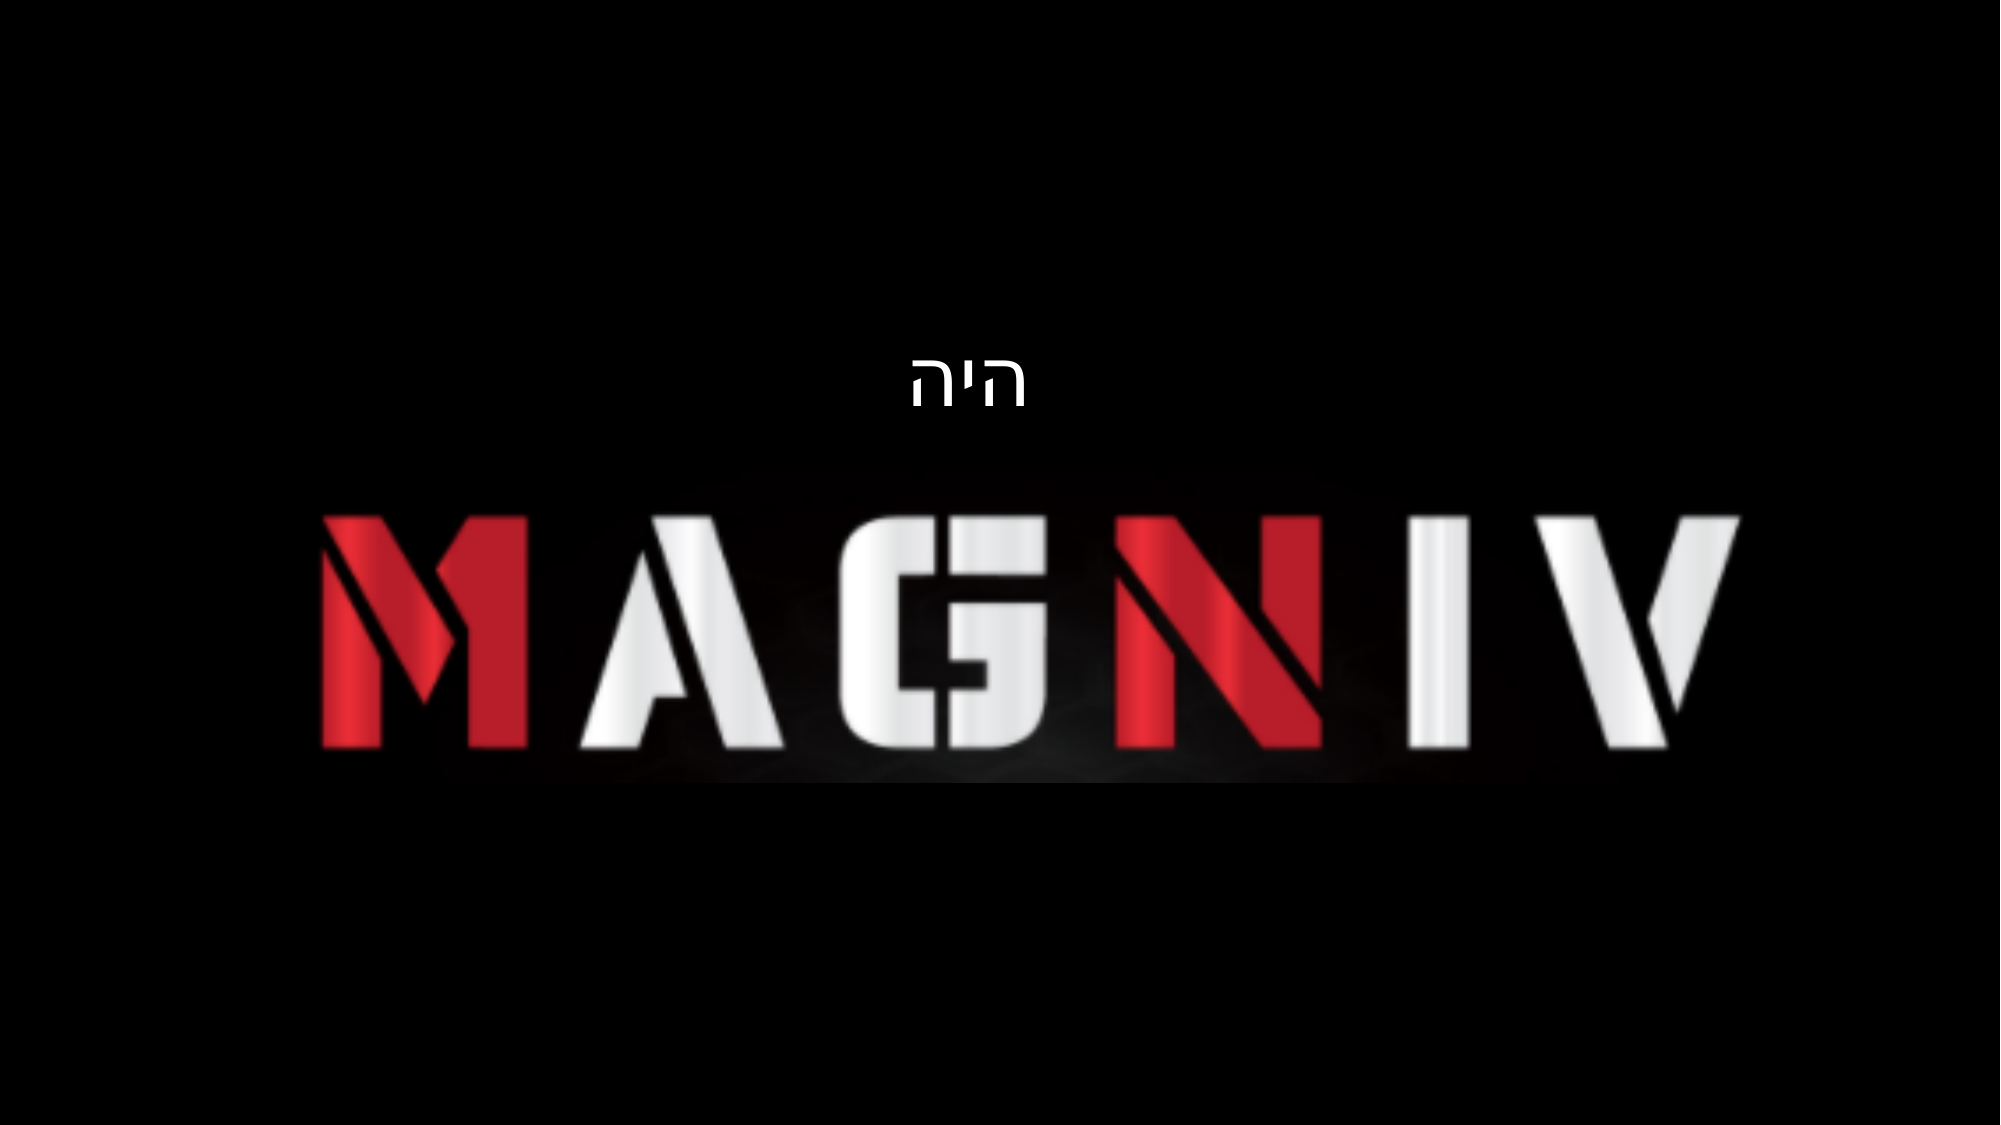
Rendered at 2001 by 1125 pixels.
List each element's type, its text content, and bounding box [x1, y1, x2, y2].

picture [187, 471, 1899, 783]
text_box היה [889, 316, 1047, 431]
